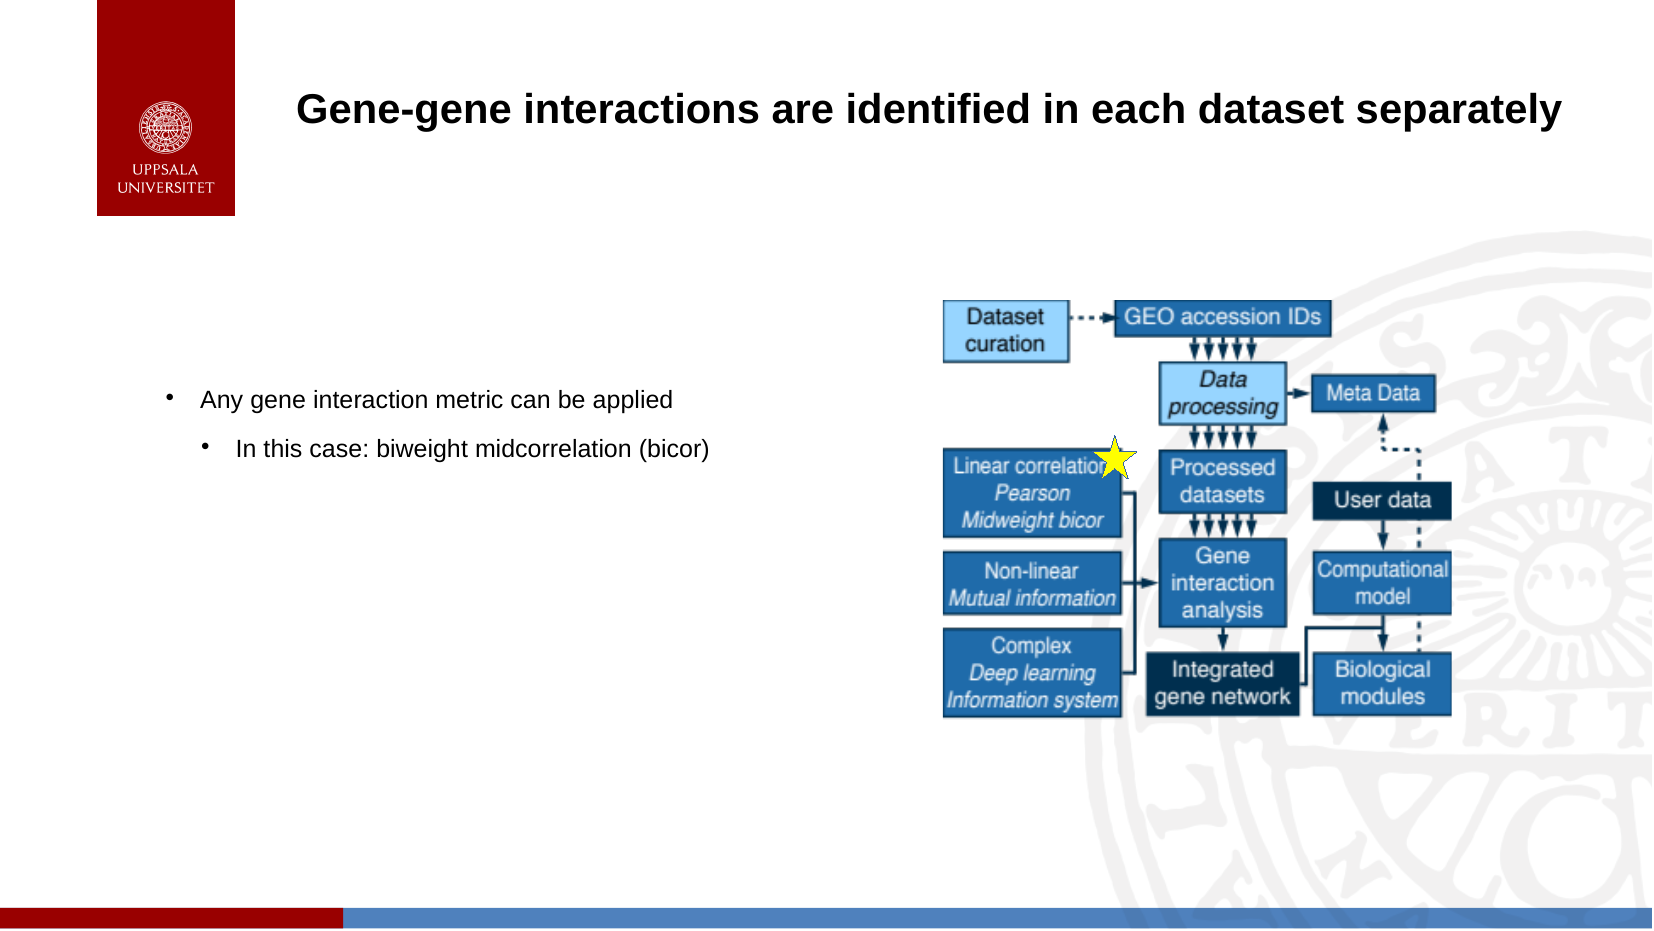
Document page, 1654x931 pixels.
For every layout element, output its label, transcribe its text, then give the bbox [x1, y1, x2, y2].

text_box Any gene interaction metric can be applied In this case: biweight midcorrelation (bicor) [150, 302, 809, 509]
picture [942, 299, 1452, 720]
text_box Gene-gene interactions are identified in each dataset separately [225, 35, 1634, 188]
picture [97, 0, 235, 216]
